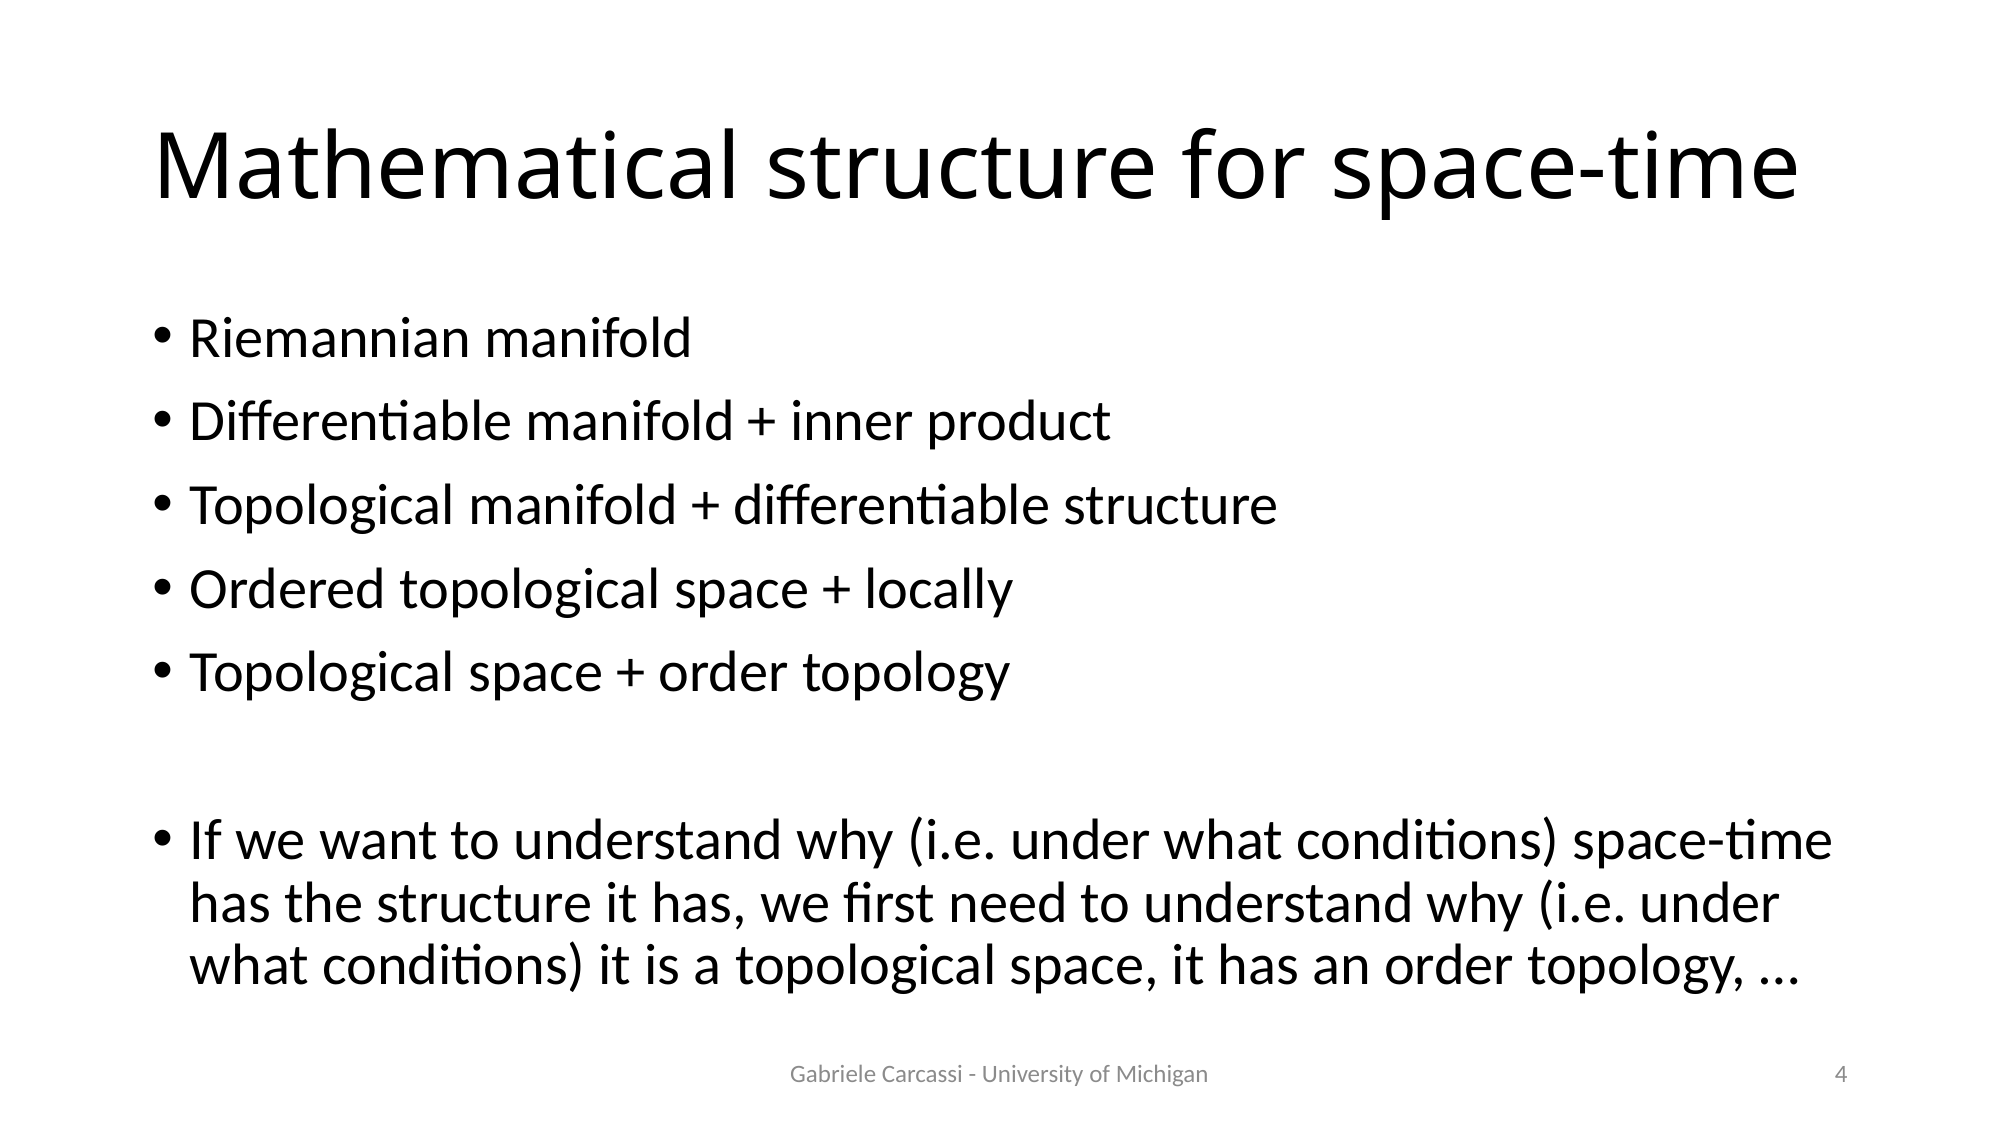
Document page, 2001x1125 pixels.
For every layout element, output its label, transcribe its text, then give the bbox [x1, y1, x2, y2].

footer Gabriele Carcassi - University of Michigan [662, 1042, 1338, 1103]
slide_number 4 [1412, 1042, 1863, 1103]
title Mathematical structure for space-time [137, 59, 1863, 278]
